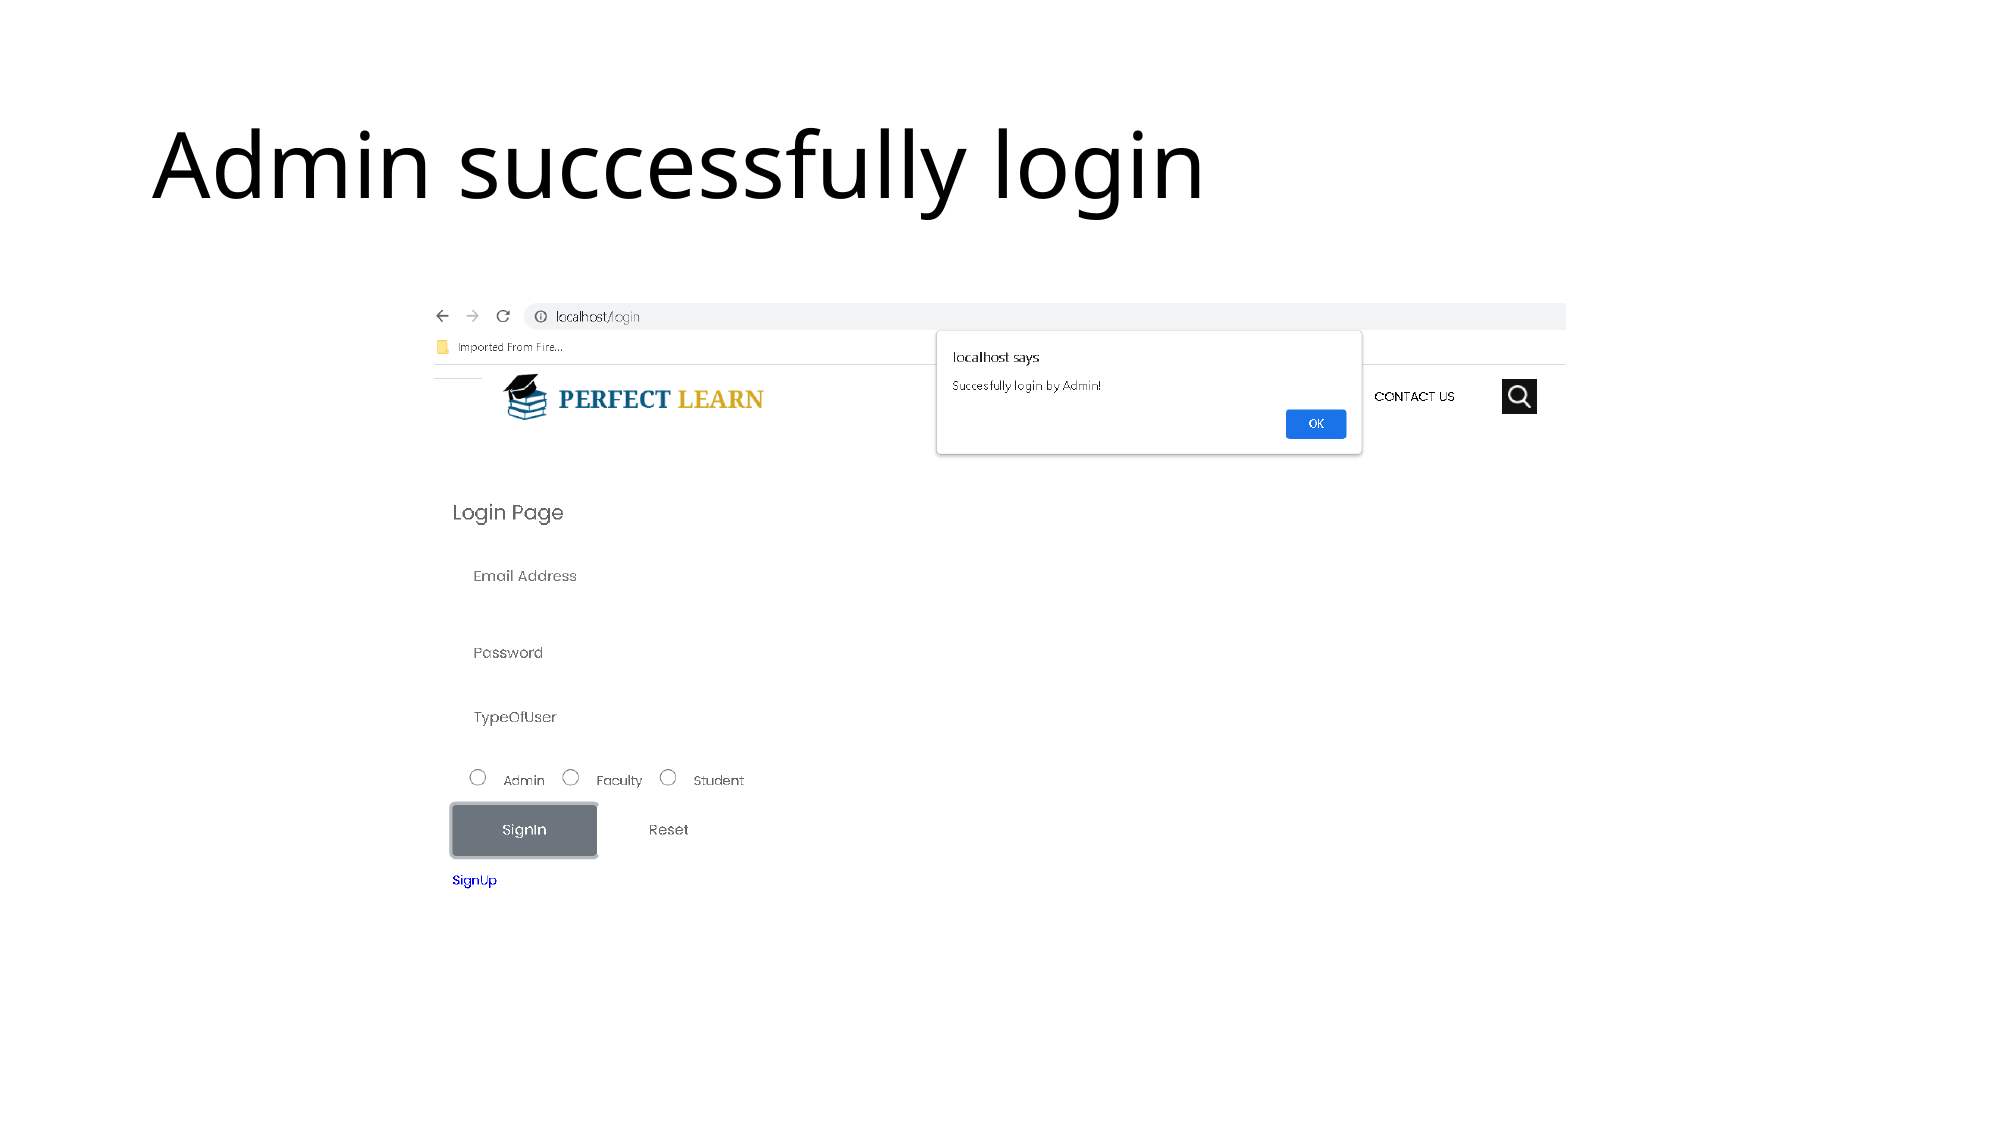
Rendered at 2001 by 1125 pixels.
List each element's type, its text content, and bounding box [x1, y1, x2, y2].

title Admin successfully login [137, 59, 1863, 278]
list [434, 299, 1566, 1014]
